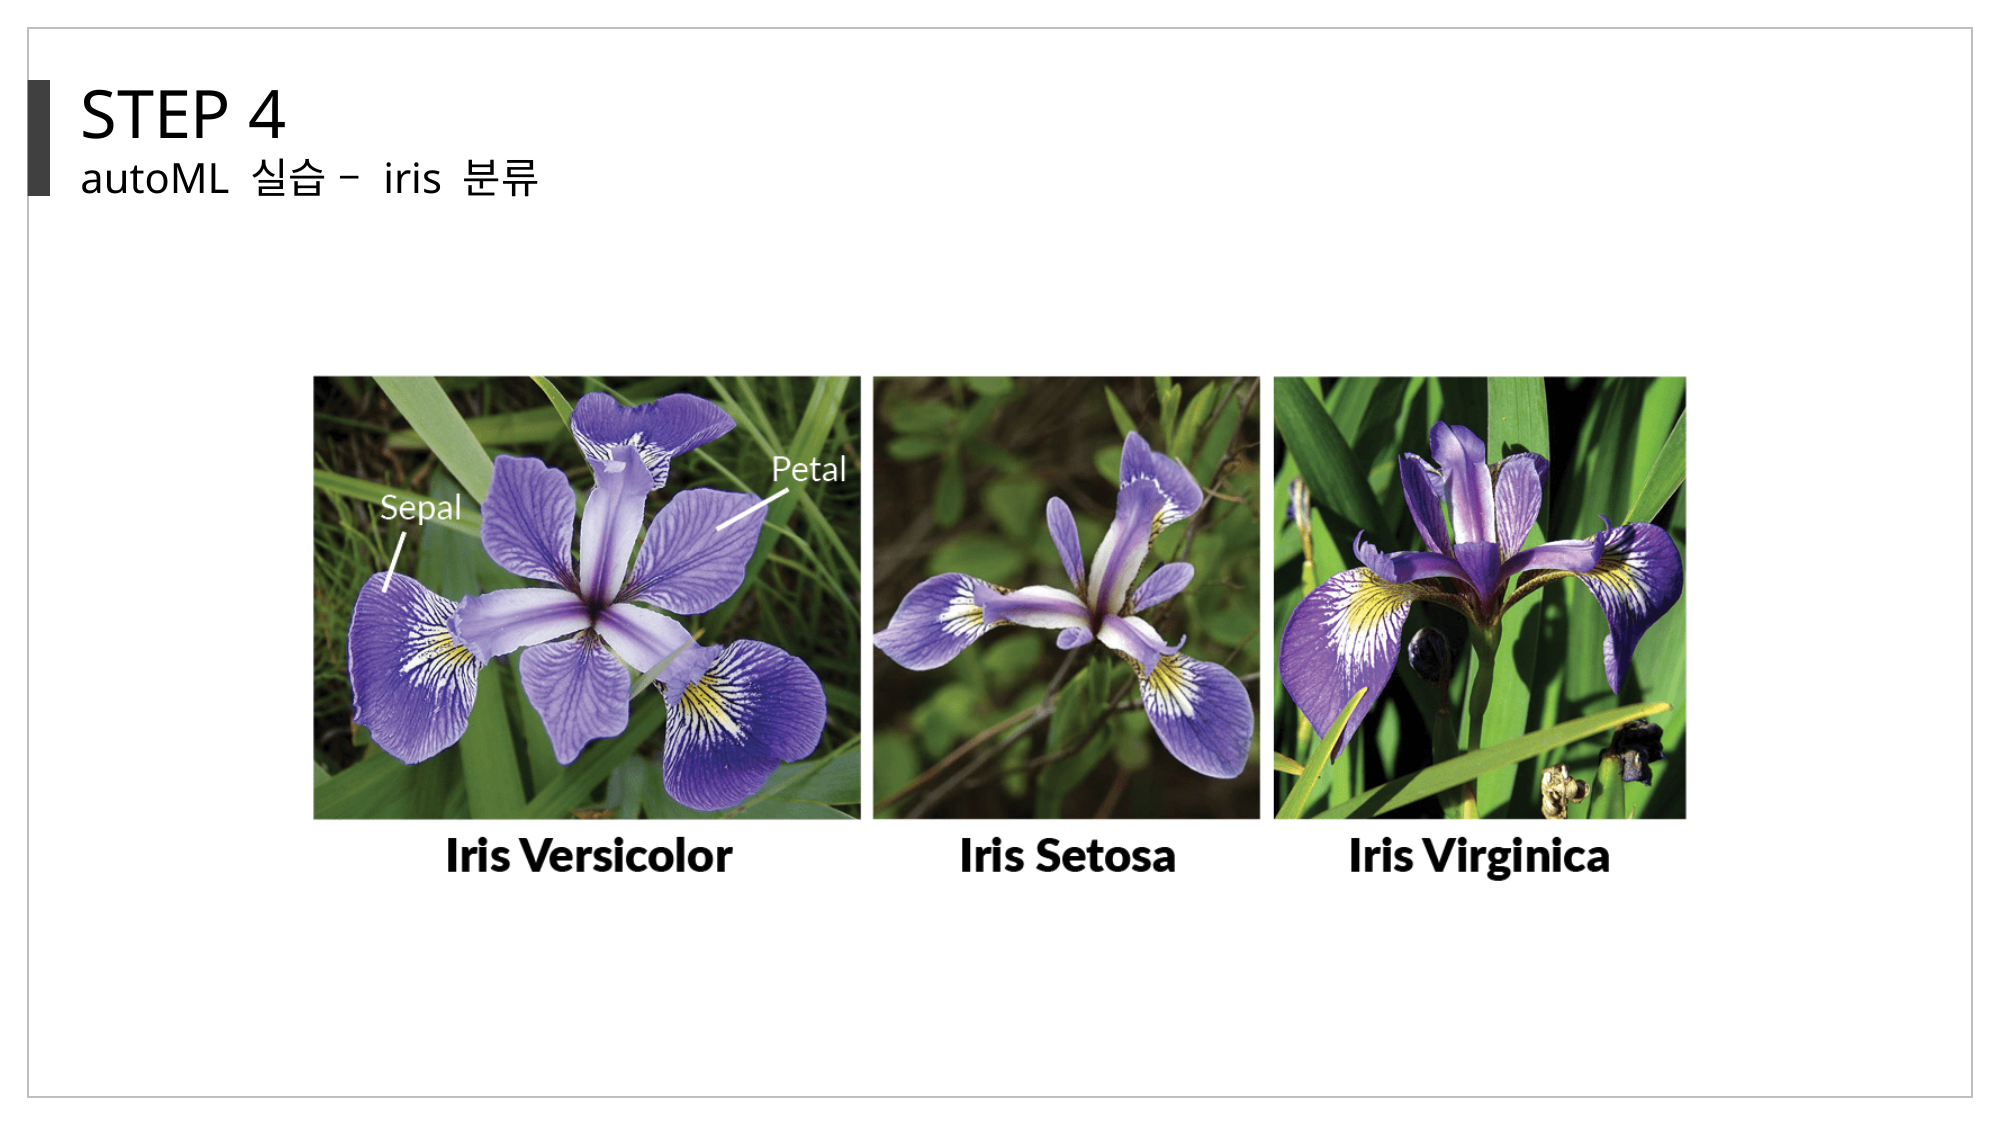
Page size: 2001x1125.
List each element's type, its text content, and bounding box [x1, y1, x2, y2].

picture [283, 354, 1717, 891]
text_box [27, 79, 51, 197]
text_box STEP 4 autoML 실습 – iris 분류 [65, 64, 863, 210]
text_box [27, 27, 1973, 1098]
